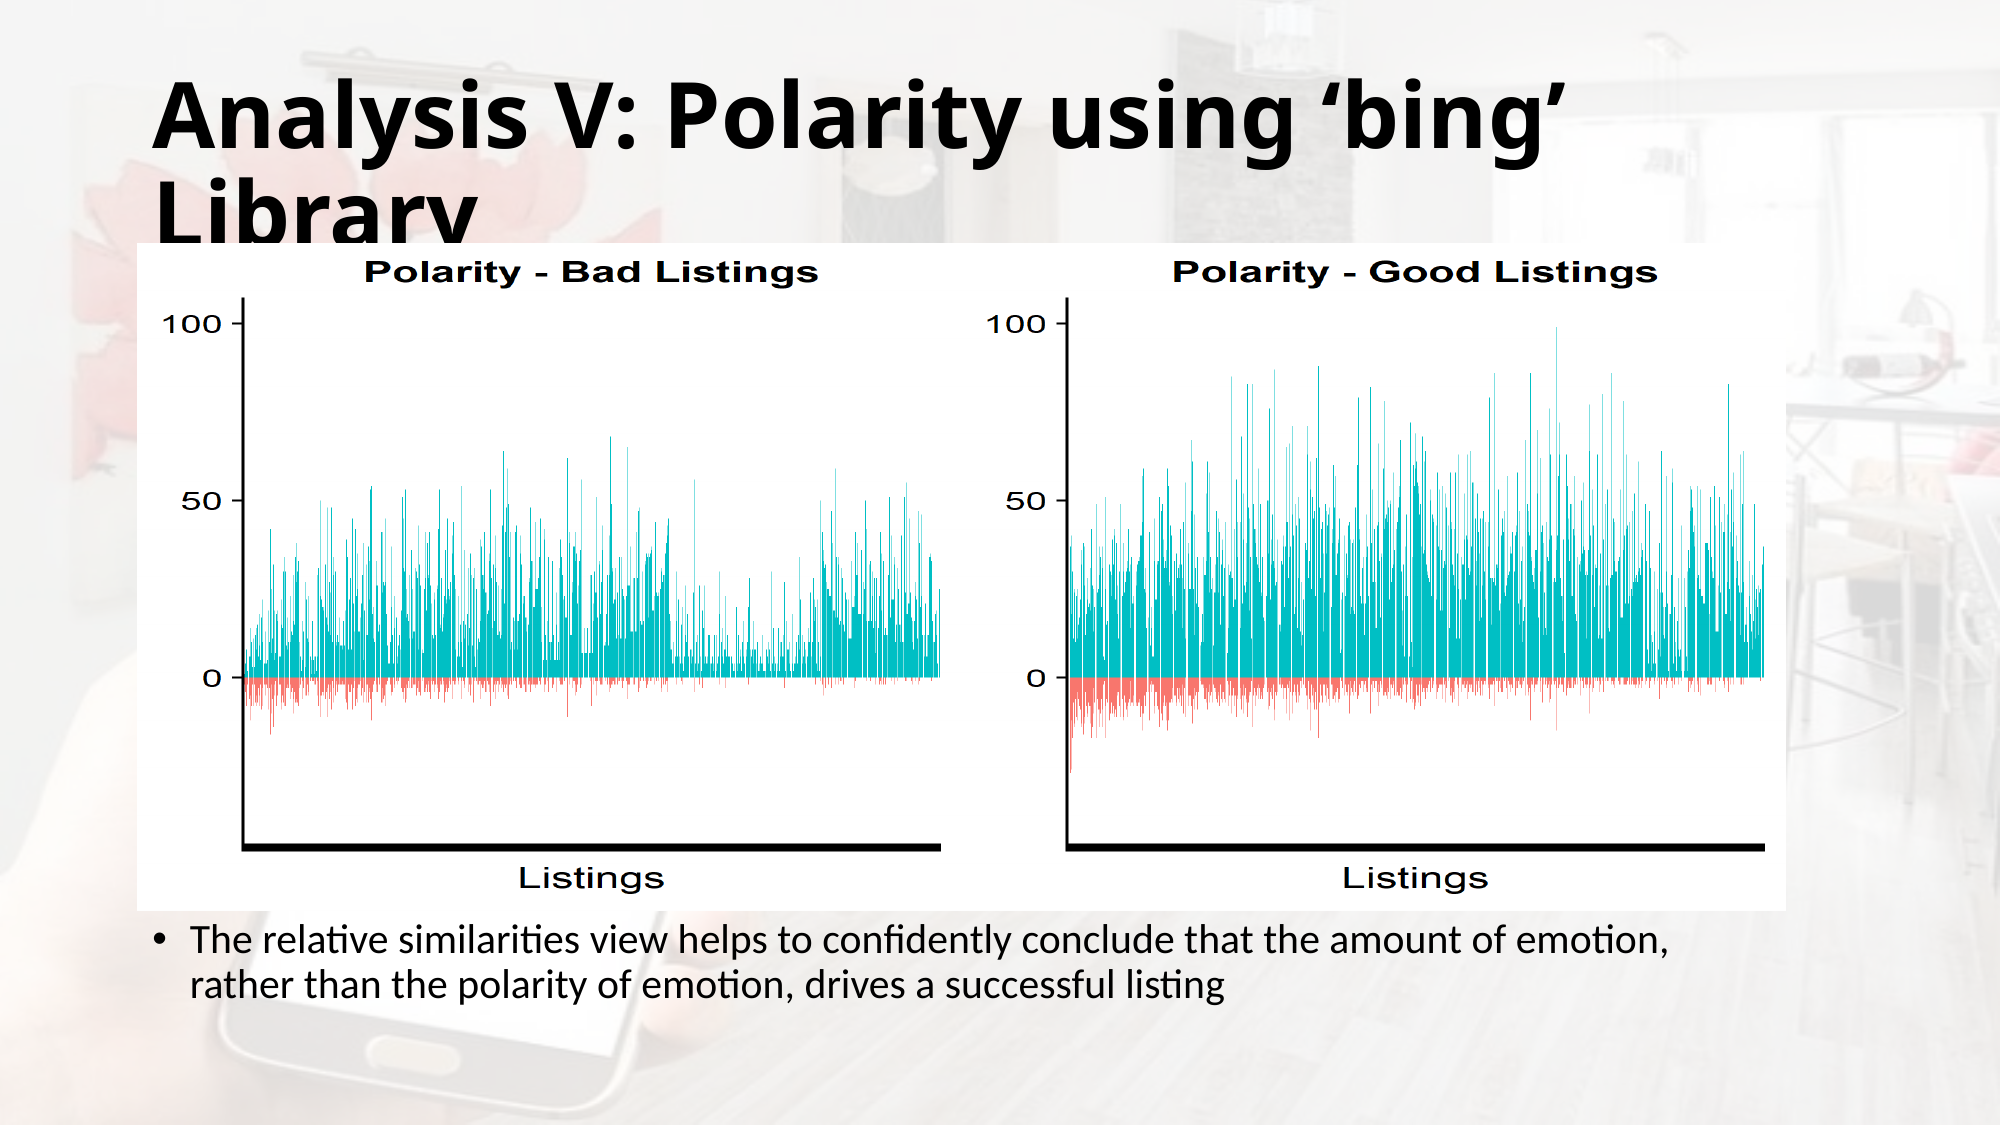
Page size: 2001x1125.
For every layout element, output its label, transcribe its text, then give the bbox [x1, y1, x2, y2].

list The relative similarities view helps to confidently conclude that the amount of emotion, rather than the polarity of emotion, drives a successful listing [137, 911, 1786, 1125]
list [137, 243, 1786, 911]
title Analysis V: Polarity using ‘bing’ Library [137, 59, 1863, 278]
